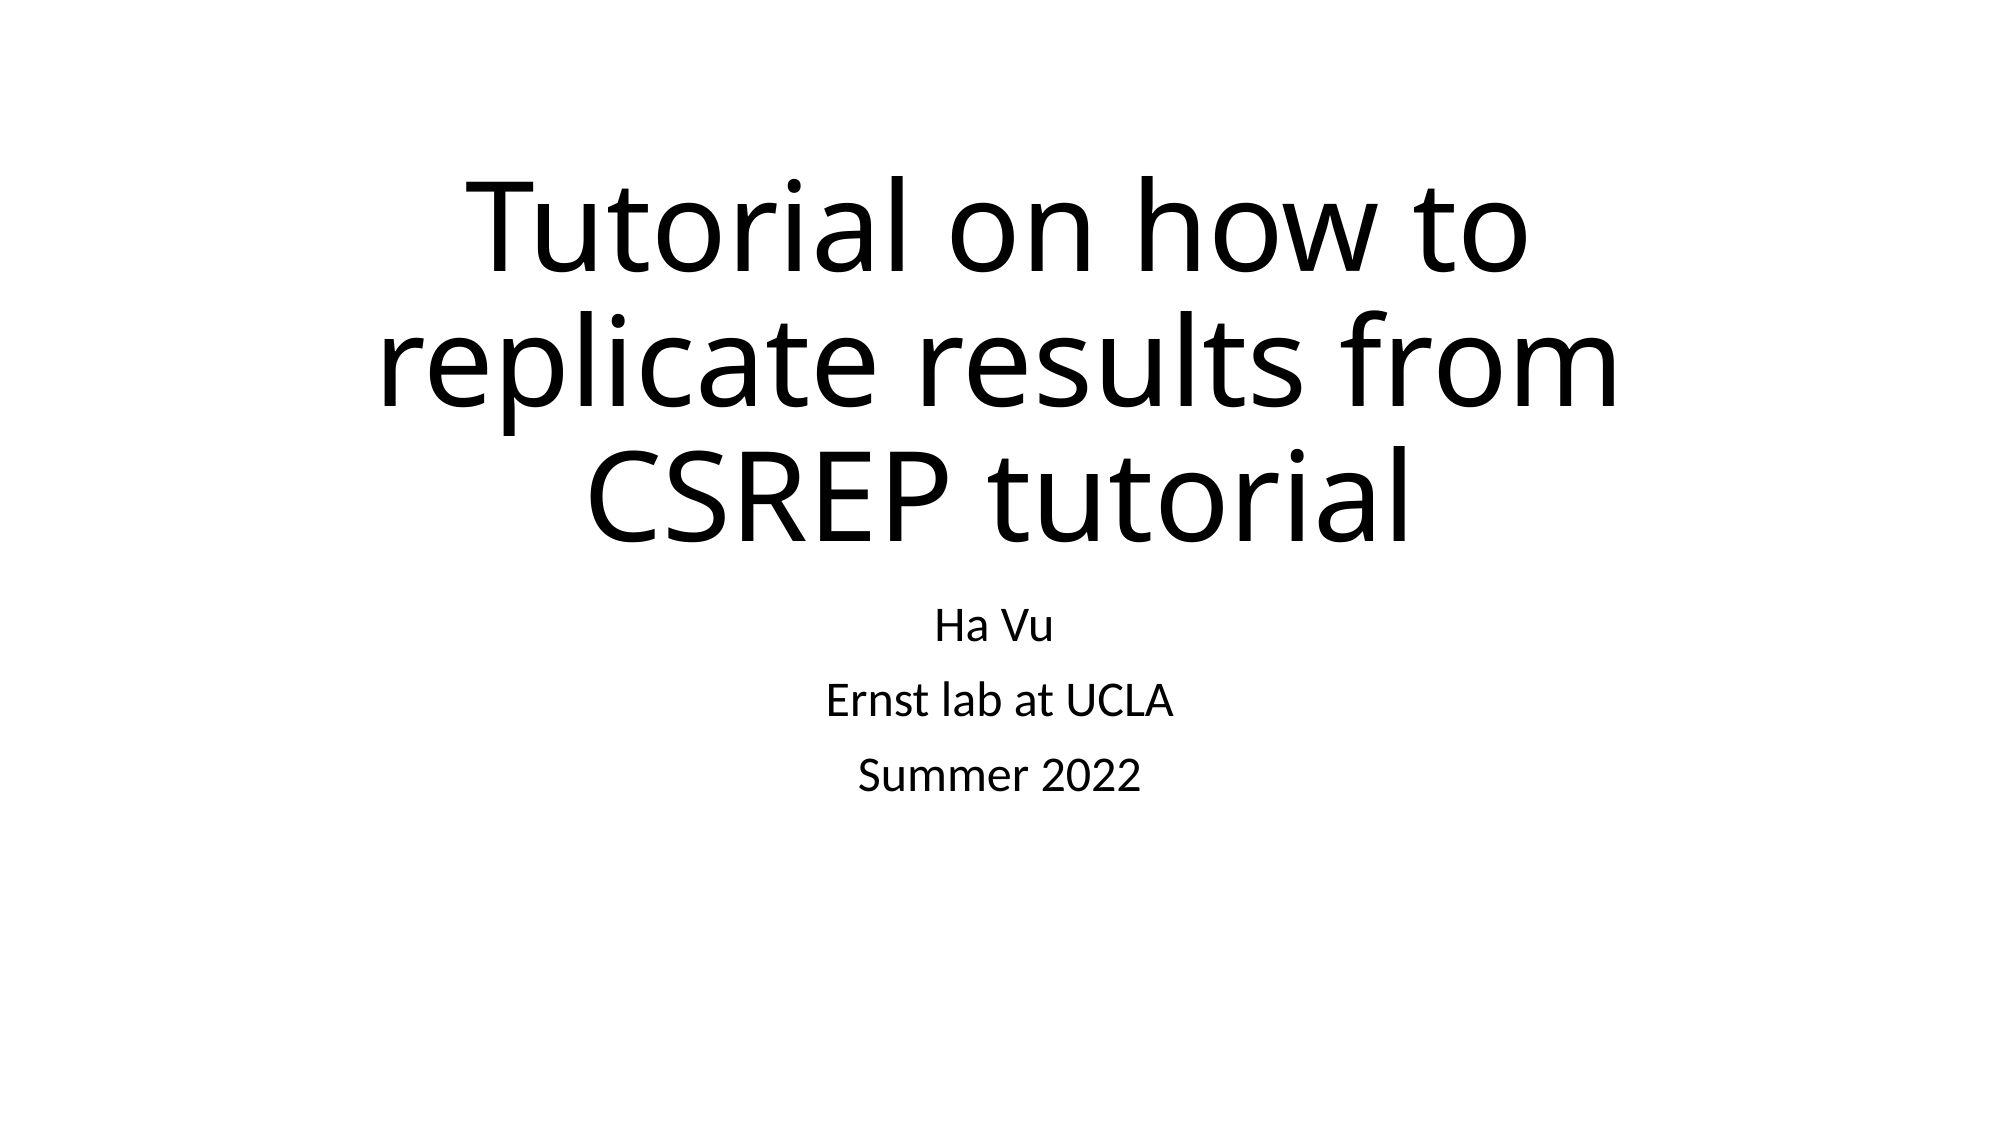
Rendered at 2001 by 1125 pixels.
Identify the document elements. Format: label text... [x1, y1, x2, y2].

subtitle Ha Vu Ernst lab at UCLA Summer 2022 [249, 590, 1750, 863]
title Tutorial on how to replicate results from CSREP tutorial [249, 184, 1750, 576]
